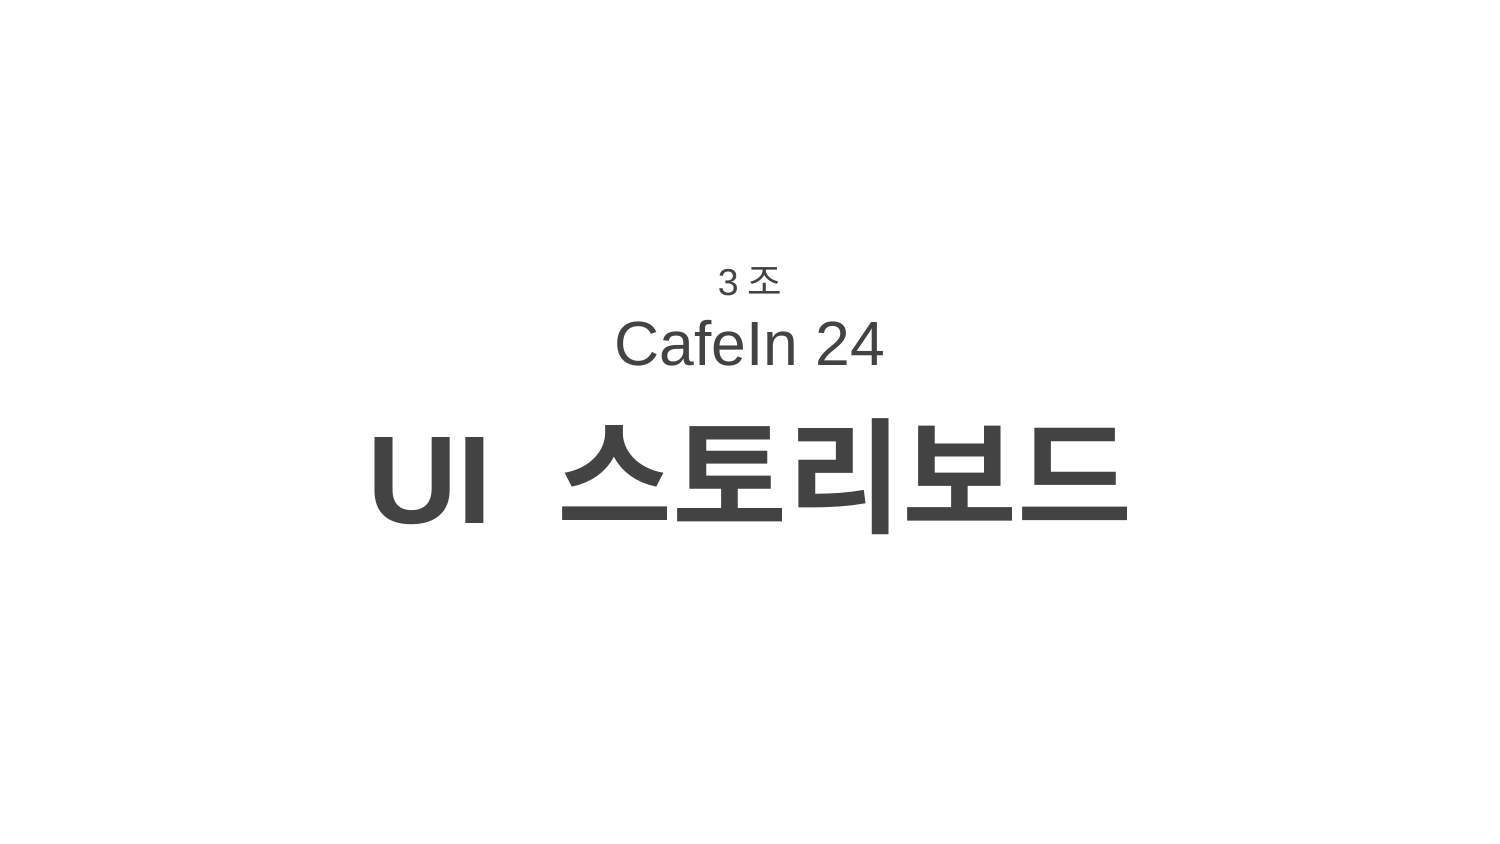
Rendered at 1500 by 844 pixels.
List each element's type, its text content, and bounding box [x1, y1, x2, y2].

text_box 3조 CafeIn 24 UI 스토리보드 [314, 243, 1186, 526]
